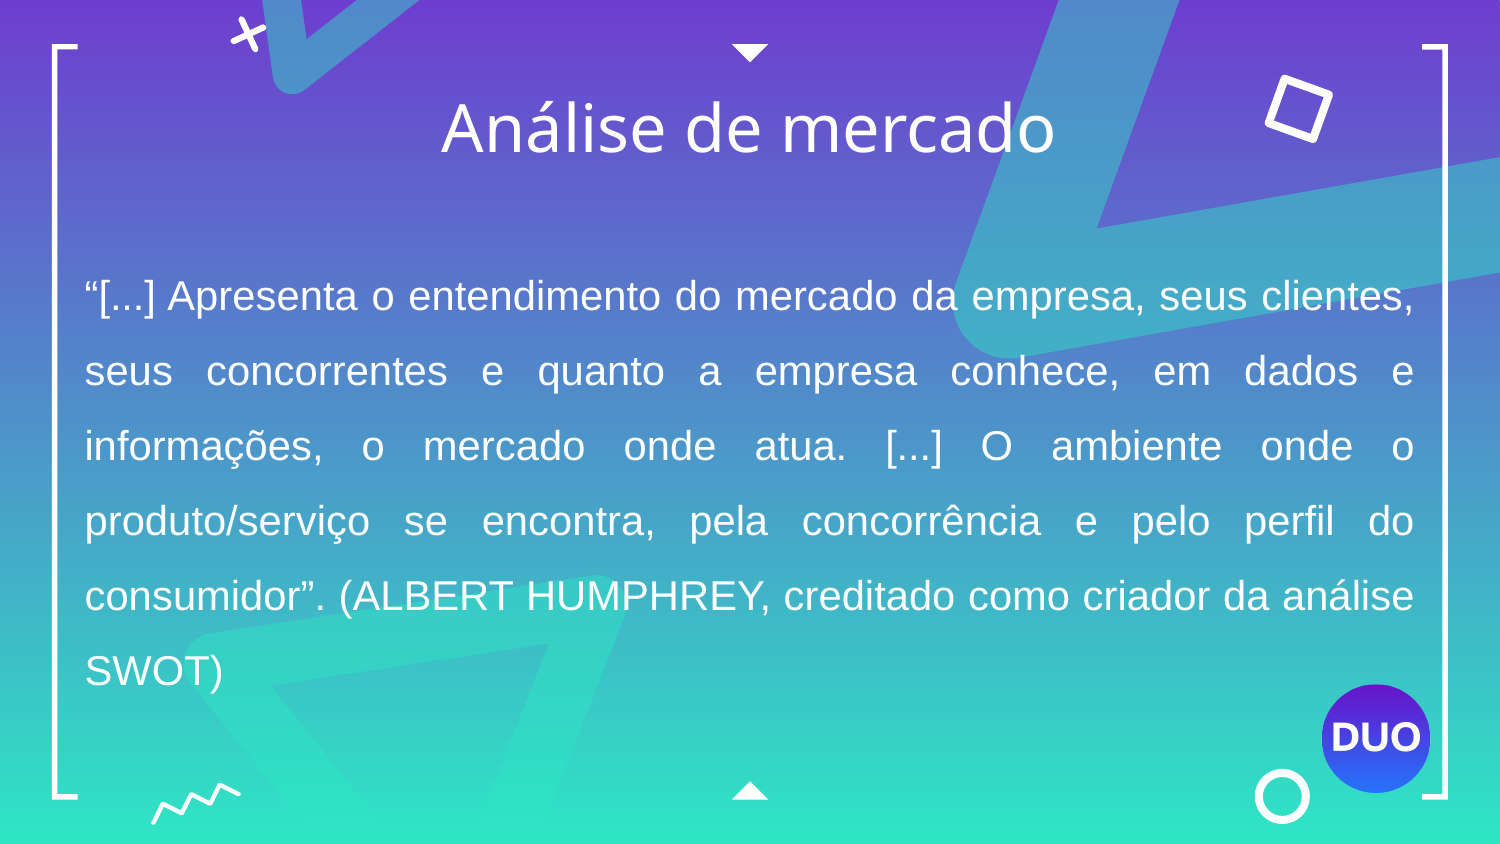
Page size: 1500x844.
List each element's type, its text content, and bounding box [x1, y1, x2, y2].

text_box “[...] Apresenta o entendimento do mercado da empresa, seus clientes, seus concorrentes e quanto a empresa conhece, em dados e informações, o mercado onde atua. [...] O ambiente onde o produto/serviço se encontra, pela concorrência e pelo perfil do consumidor”. (ALBERT HUMPHREY, creditado como criador da análise SWOT) [69, 236, 1431, 702]
picture [1304, 663, 1447, 806]
text_box Análise de mercado [249, 78, 1251, 174]
